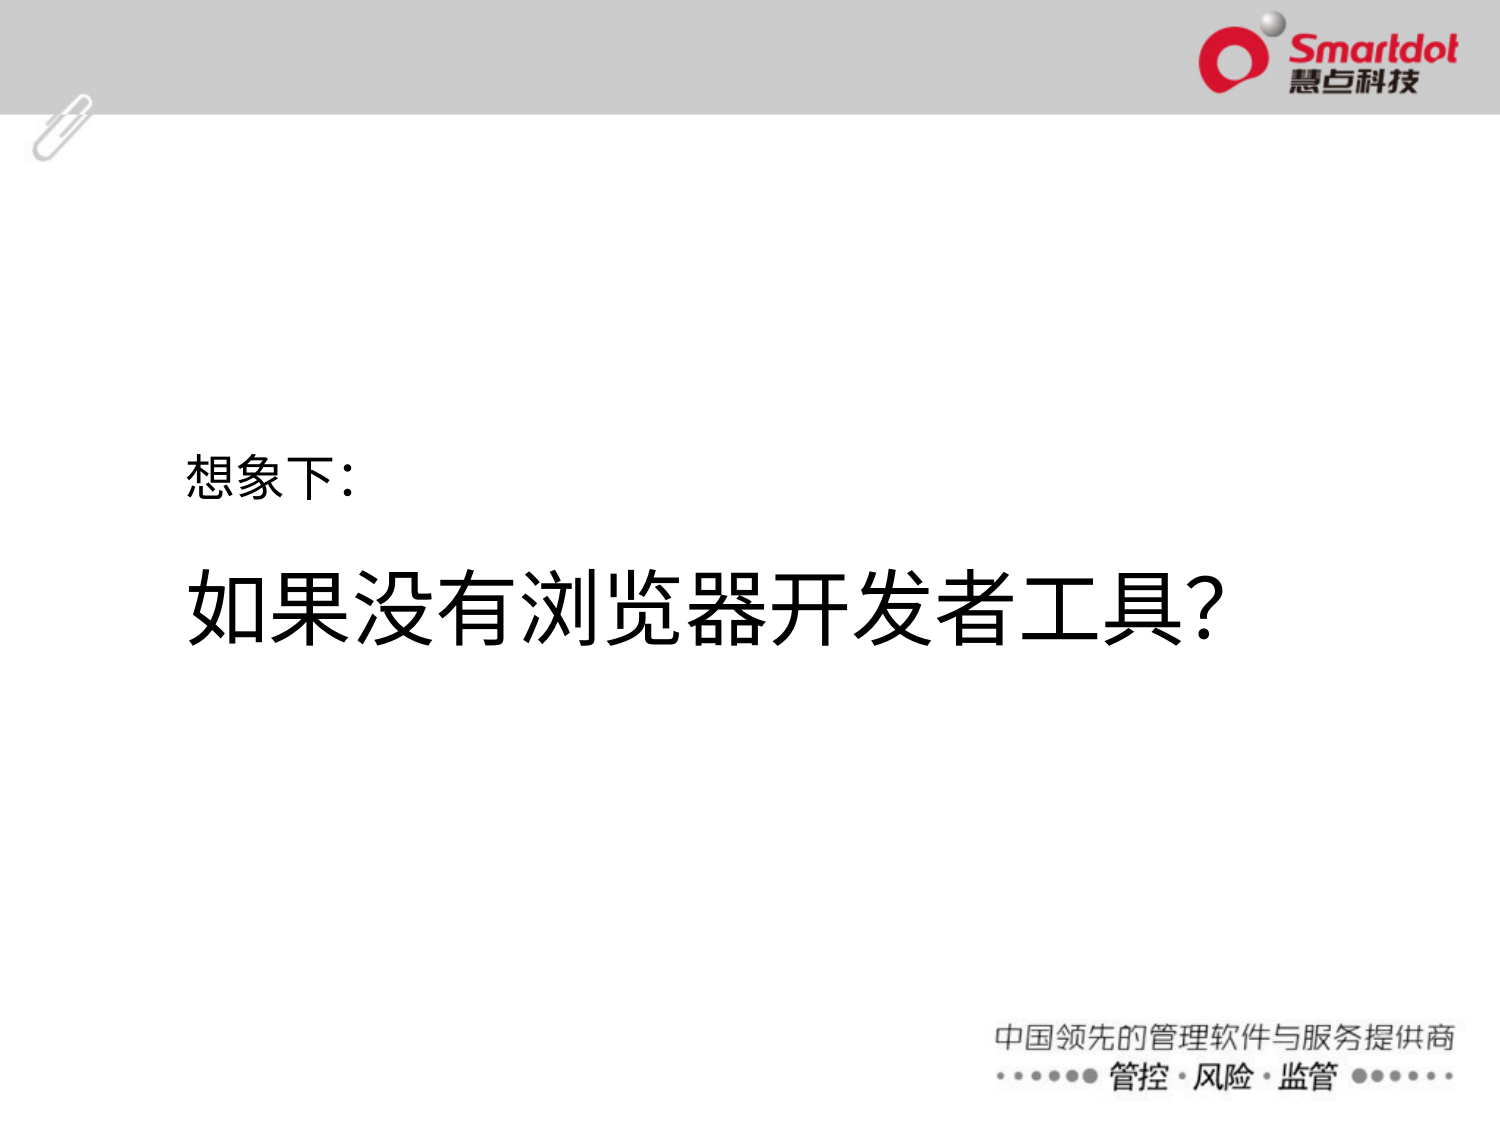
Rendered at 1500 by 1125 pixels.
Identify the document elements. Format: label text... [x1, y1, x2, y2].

text_box 想象下： 如果没有浏览器开发者工具？ [171, 408, 1329, 664]
picture [0, 0, 1500, 1125]
